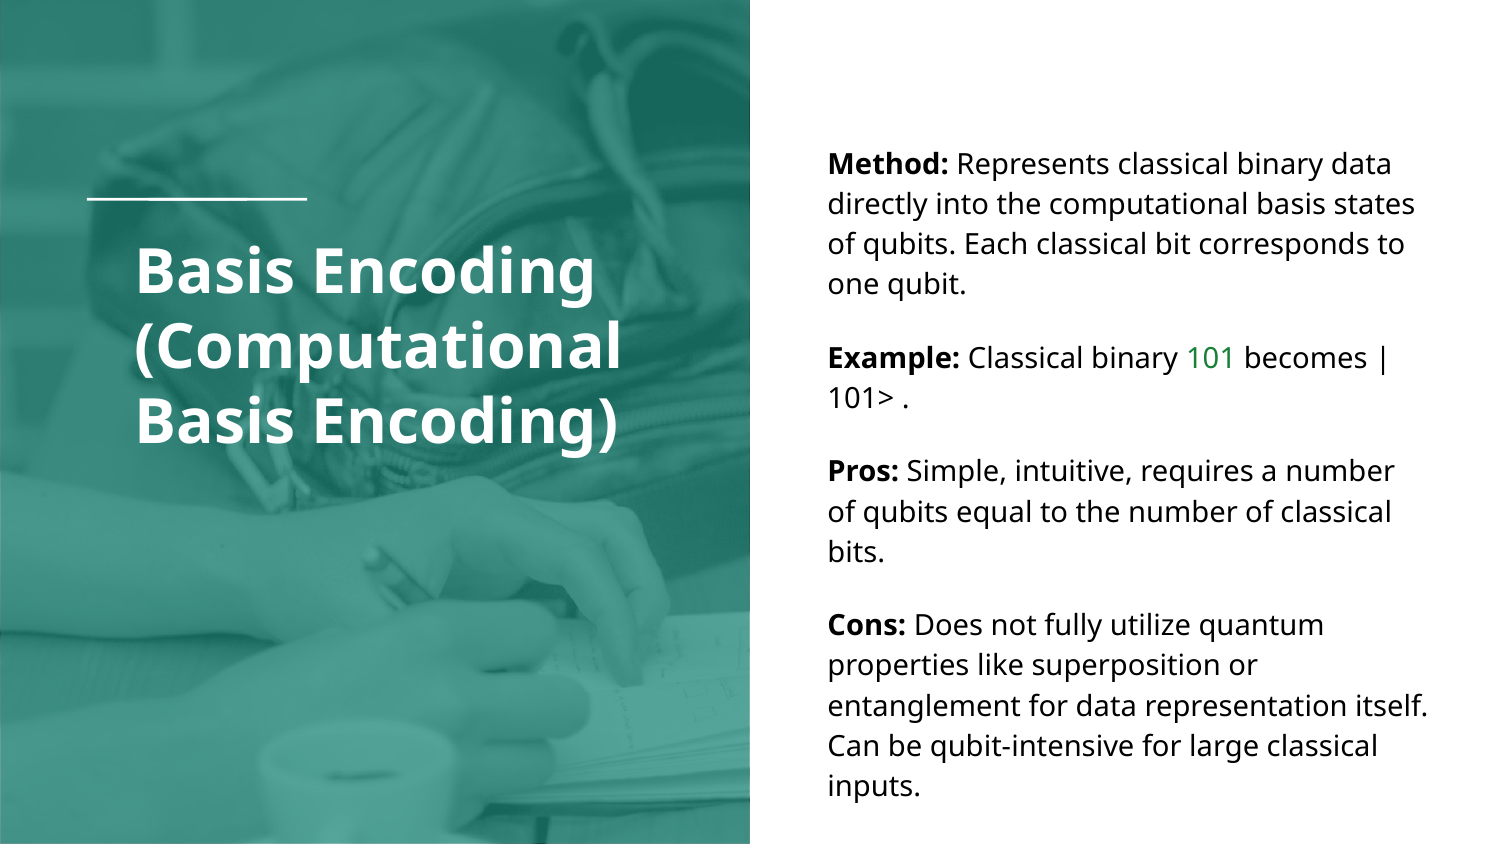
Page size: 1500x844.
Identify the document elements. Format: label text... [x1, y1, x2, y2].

title Basis Encoding (Computational Basis Encoding) [119, 216, 662, 494]
list Method: Represents classical binary data directly into the computational basis states of qubits. Each classical bit corresponds to one qubit. Example: Classical binary 101 becomes |101> . Pros: Simple, intuitive, requires a number of qubits equal to the number of classical bits. Cons: Does not fully utilize quantum properties like superposition or entanglement for data representation itself. Can be qubit-intensive for large classical inputs. [812, 125, 1446, 844]
